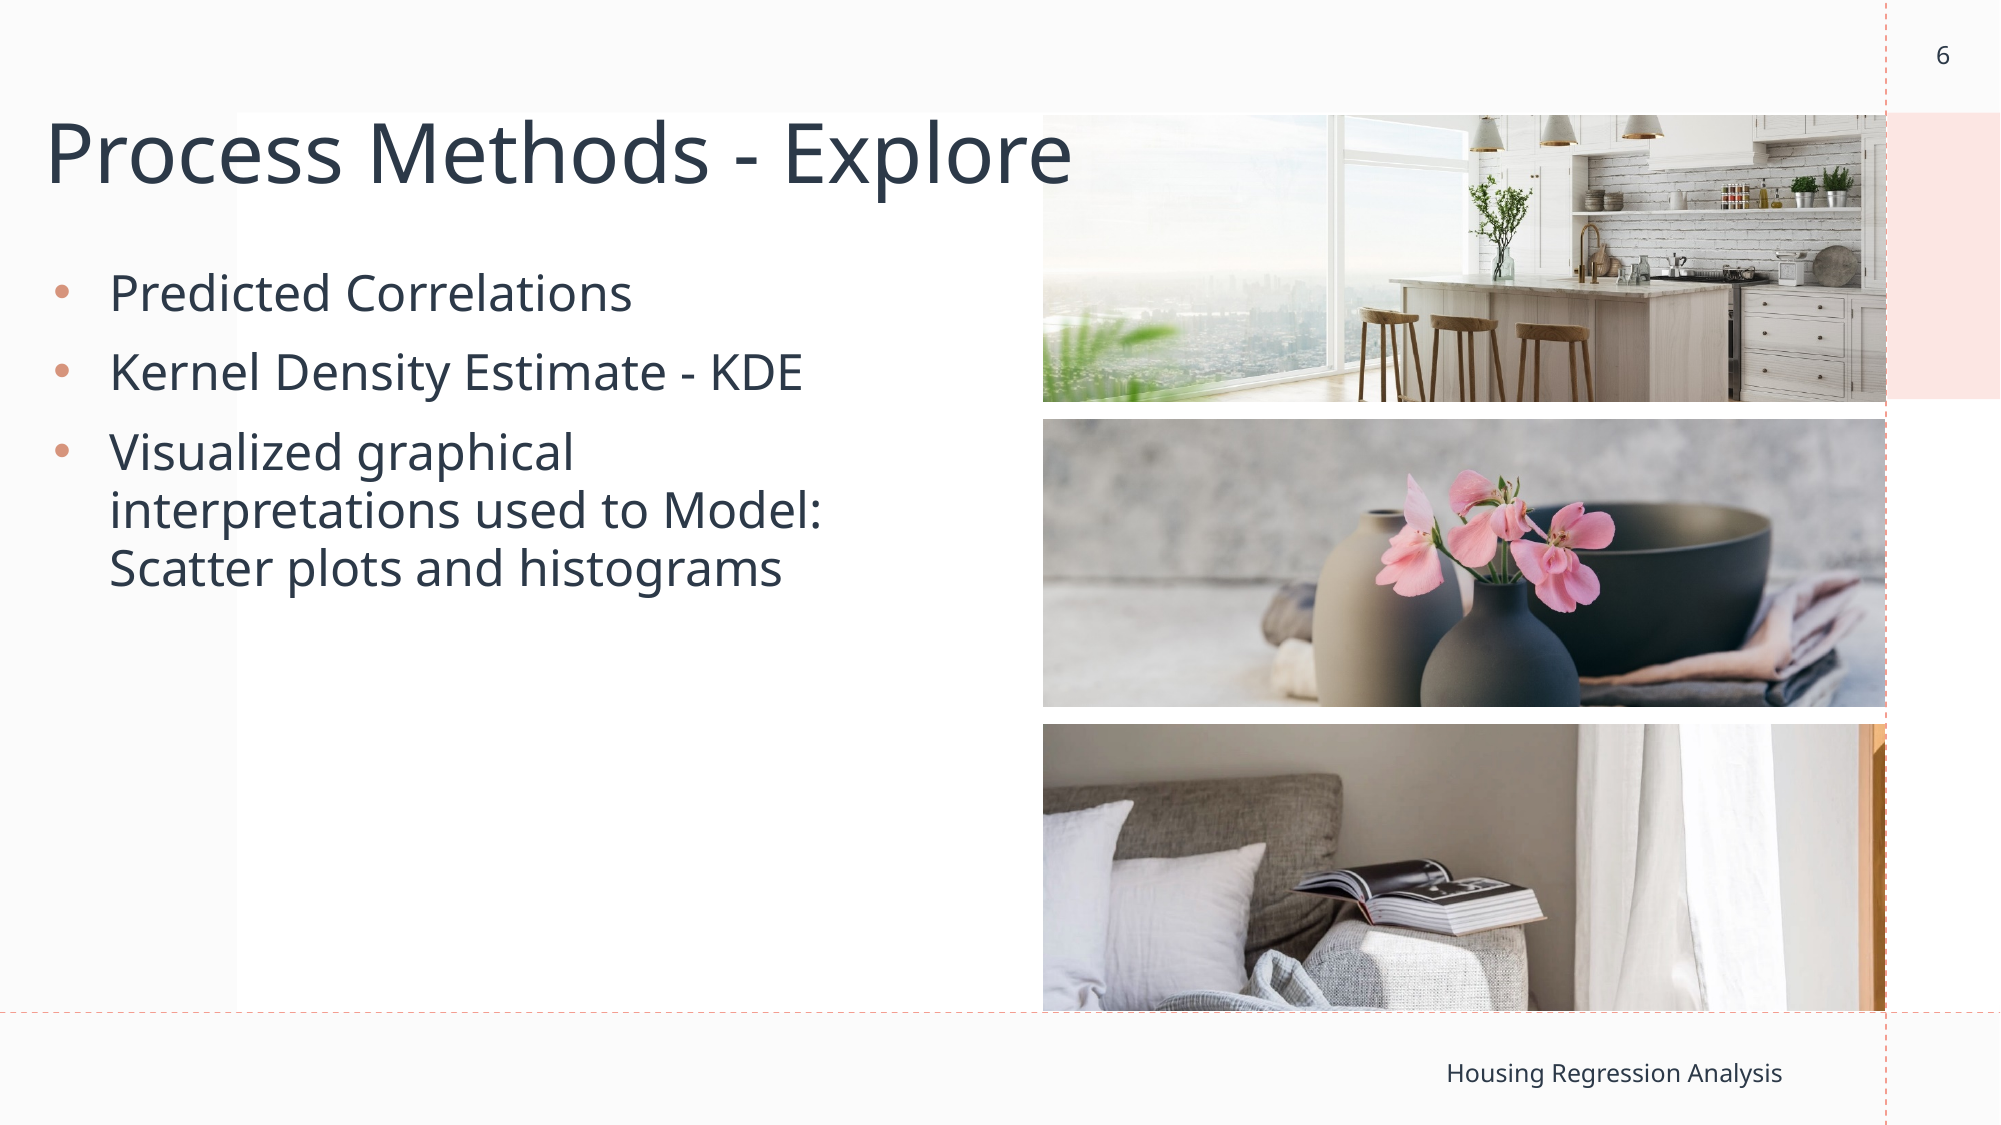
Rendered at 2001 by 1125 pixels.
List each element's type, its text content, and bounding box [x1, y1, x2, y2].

subtitle Predicted Correlations Kernel Density Estimate - KDE Visualized graphical interpretations used to Model: Scatter plots and histograms [38, 255, 893, 1125]
picture [1043, 115, 1886, 402]
footer Housing Regression Analysis [618, 1020, 1799, 1125]
picture [1043, 724, 1886, 1011]
text_box Process Methods - Explore [29, 59, 1211, 210]
slide_number 6 [1886, 0, 2000, 113]
picture [1043, 419, 1886, 707]
